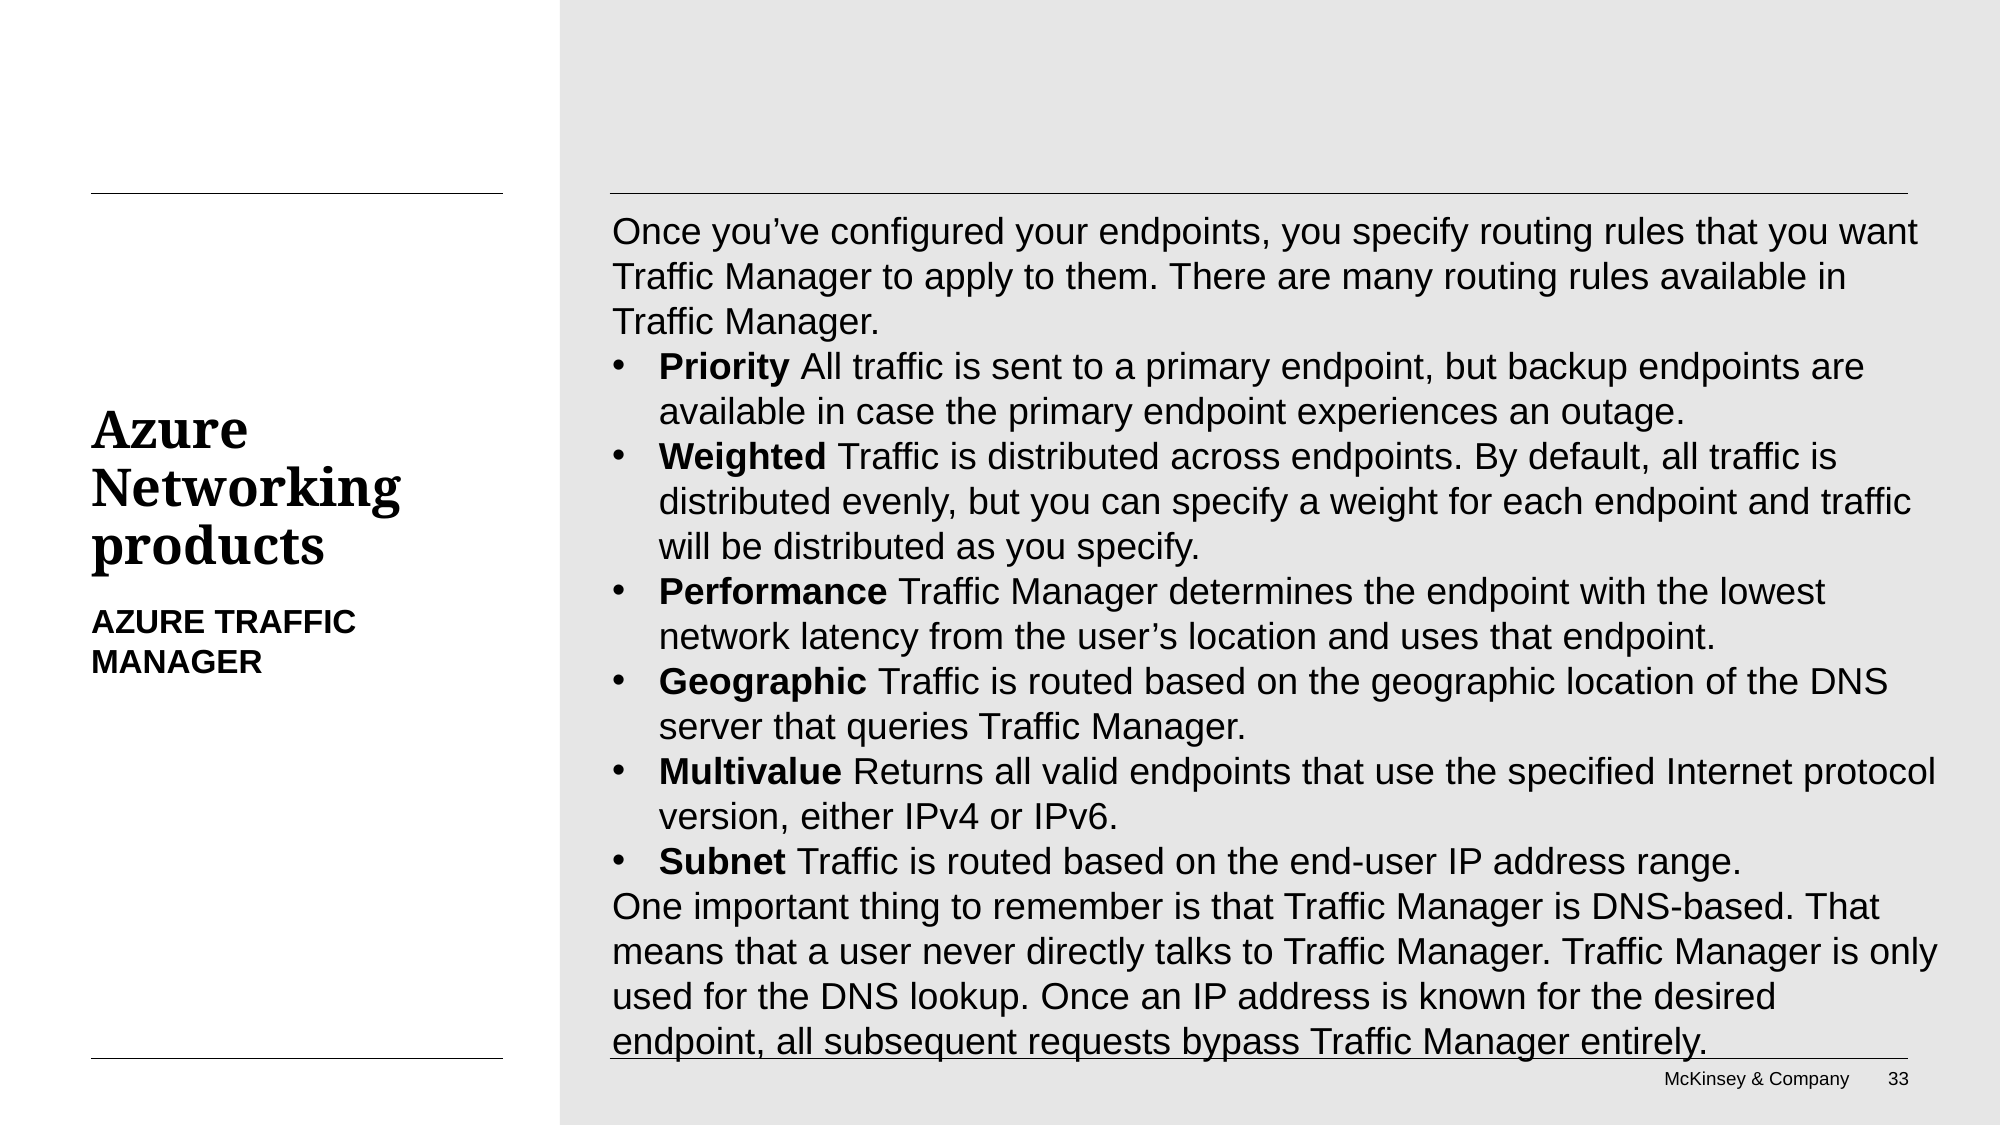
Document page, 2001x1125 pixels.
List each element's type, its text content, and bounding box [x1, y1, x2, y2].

subtitle Azure Traffic Manager [91, 600, 504, 641]
title Azure Networking products [91, 450, 504, 577]
text_box Once you’ve configured your endpoints, you specify routing rules that you want Traffic Manager to apply to them. There are many routing rules available in Traffic Manager. Priority All traffic is sent to a primary endpoint, but backup endpoints are available in case the primary endpoint experiences an outage. Weighted Traffic is distributed across endpoints. By default, all traffic is distributed evenly, but you can specify a weight for each endpoint and traffic will be distributed as you specify. Performance Traffic Manager determines the endpoint with the lowest network latency from the user’s location and uses that endpoint. Geographic Traffic is routed based on the geographic location of the DNS server that queries Traffic Manager. Multivalue Returns all valid endpoints that use the specified Internet protocol version, either IPv4 or IPv6. Subnet Traffic is routed based on the end-user IP address range. One important thing to remember is that Traffic Manager is DNS-based. That means that a user never directly talks to Traffic Manager. Traffic Manager is only used for the DNS lookup. Once an IP address is known for the desired endpoint, all subsequent requests bypass Traffic Manager entirely. [597, 199, 1956, 1122]
